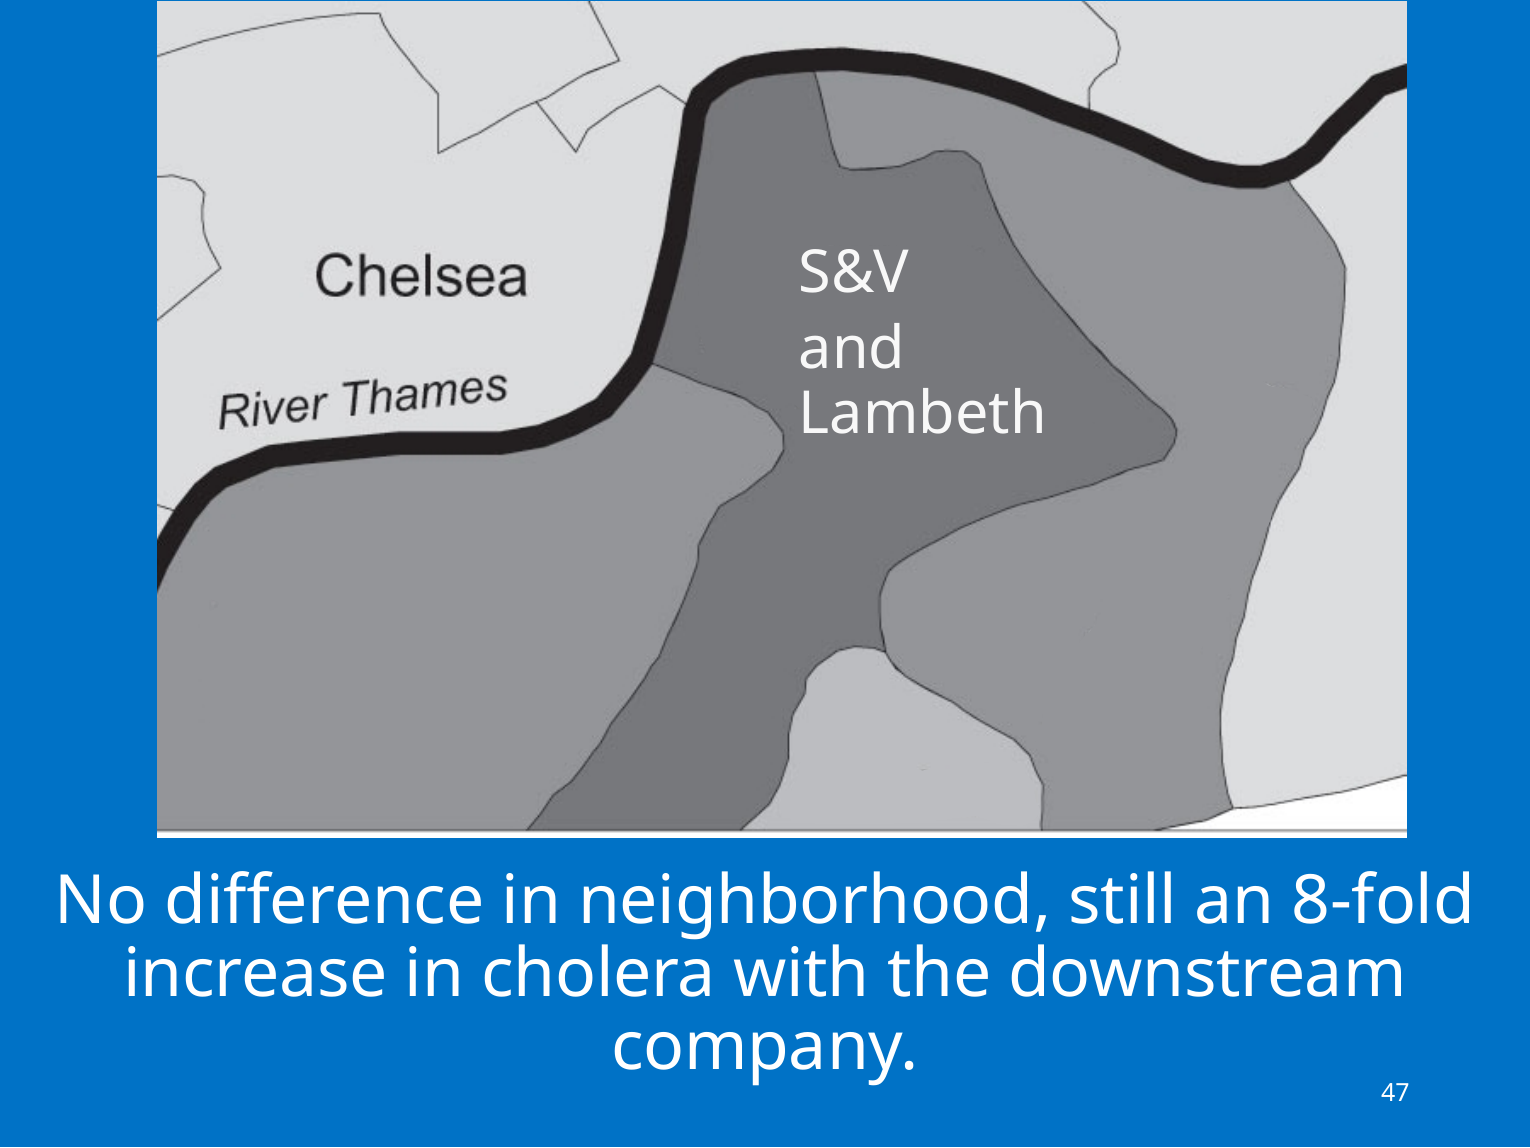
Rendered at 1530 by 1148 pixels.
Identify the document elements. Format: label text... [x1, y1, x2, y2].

slide_number 47 [1080, 1063, 1425, 1125]
text_box No difference in neighborhood, still an 8-fold increase in cholera with the downstream company. [0, 849, 1530, 987]
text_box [156, 1, 1407, 838]
